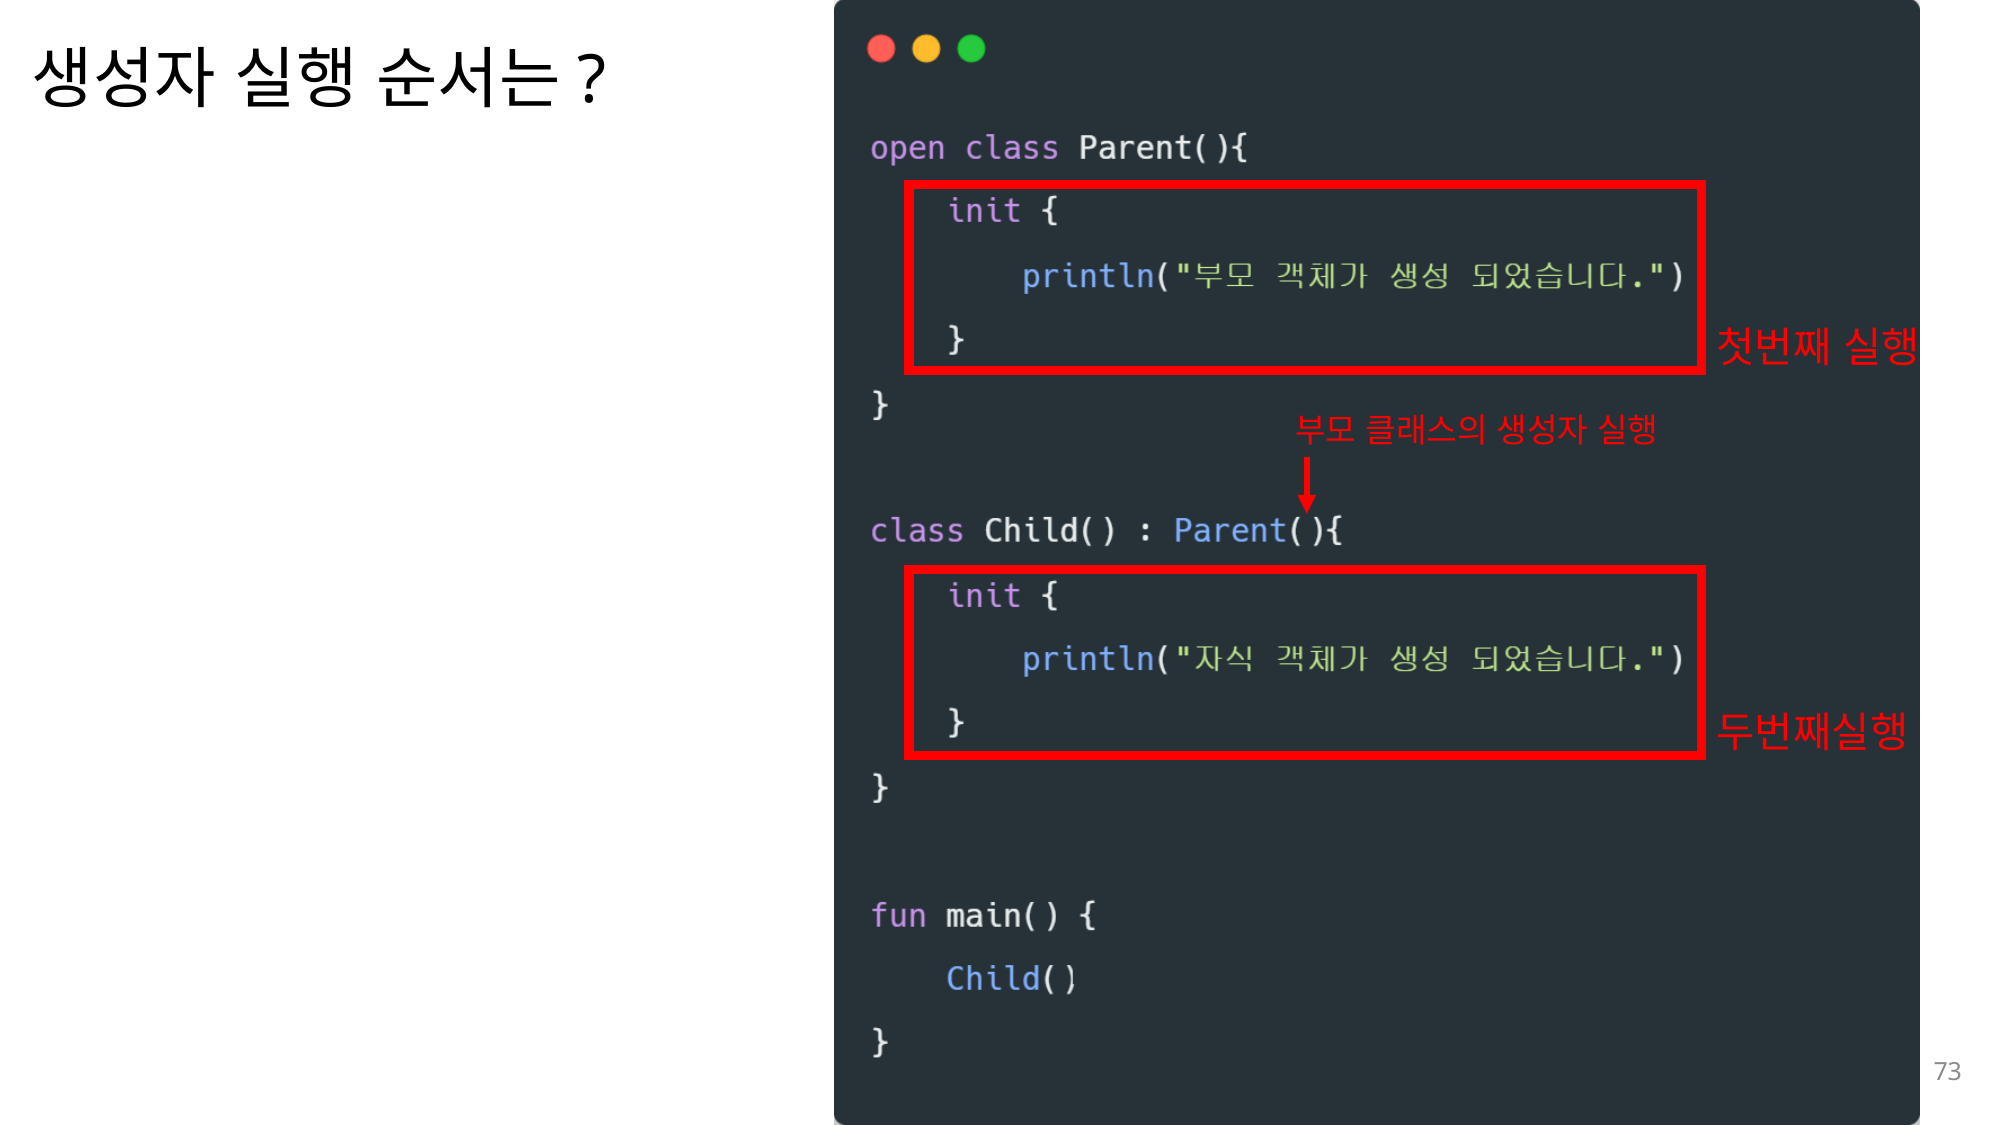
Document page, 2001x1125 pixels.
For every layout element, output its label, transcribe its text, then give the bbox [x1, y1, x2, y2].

picture [834, 0, 1920, 1125]
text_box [908, 184, 1935, 379]
slide_number 73 [1920, 1042, 1978, 1103]
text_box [908, 569, 1924, 764]
text_box 생성자 실행 순서는? [16, 28, 621, 124]
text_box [1281, 402, 1673, 514]
